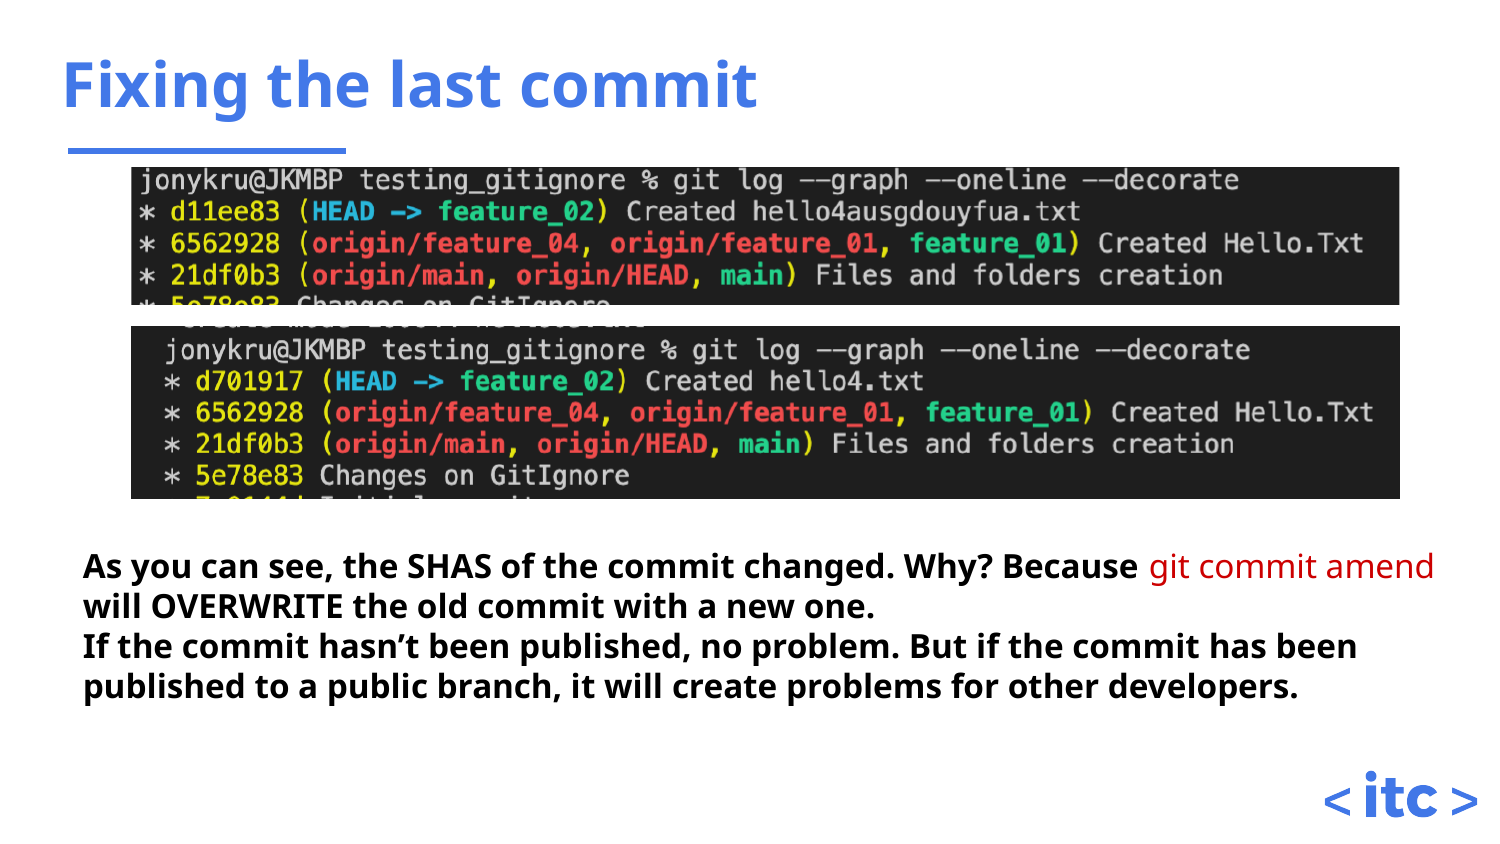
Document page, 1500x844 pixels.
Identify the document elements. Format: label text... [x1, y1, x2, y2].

picture [131, 326, 1400, 499]
picture [1316, 759, 1485, 828]
text_box As you can see, the SHAS of the commit changed. Why? Because git commit amend will OVERWRITE the old commit with a new one. If the commit hasn’t been published, no problem. But if the commit has been published to a public branch, it will create problems for other developers. [67, 530, 1463, 818]
text_box Fixing the last commit [46, 37, 1485, 135]
picture [131, 167, 1400, 305]
